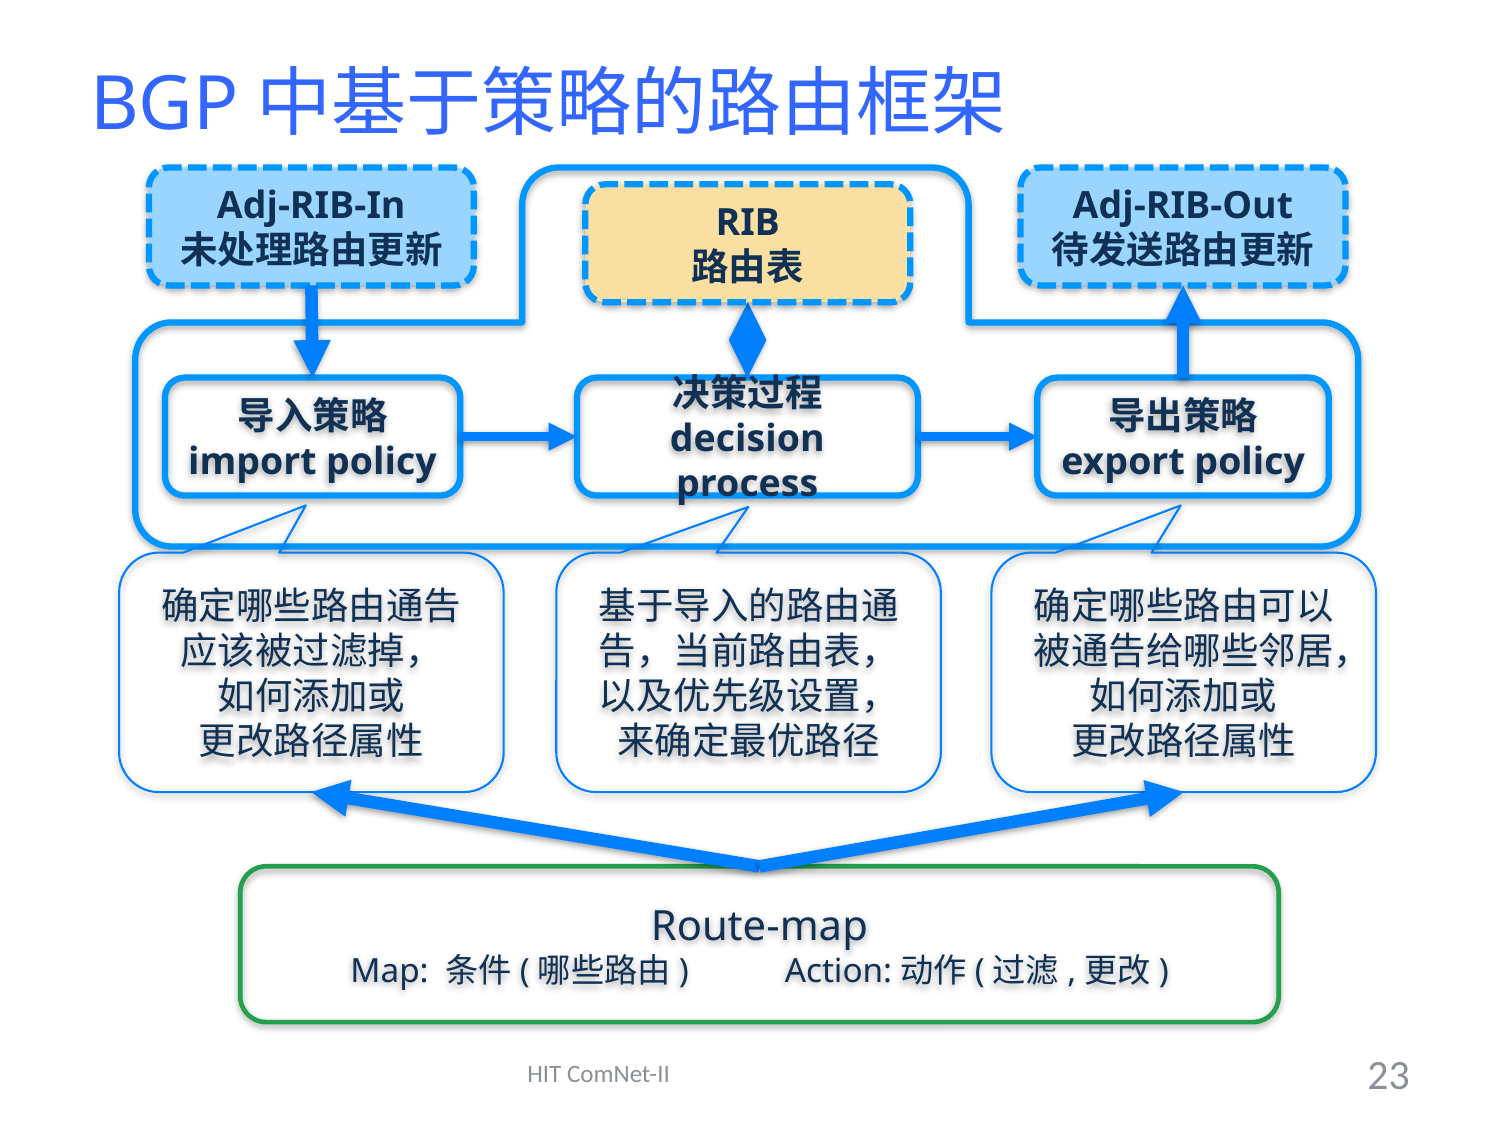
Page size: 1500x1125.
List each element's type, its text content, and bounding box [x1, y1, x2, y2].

text_box RIB 路由表 [584, 183, 912, 304]
title BGP中基于策略的路由框架 [75, 6, 1425, 194]
text_box [134, 321, 302, 548]
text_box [759, 791, 1184, 867]
text_box 导出策略 export policy [1036, 376, 1330, 497]
text_box [290, 447, 1173, 548]
text_box 确定哪些路由通告应该被过滤掉， 如何添加或 更改路径属性 [118, 504, 505, 793]
text_box [756, 194, 1172, 430]
text_box [1164, 321, 1360, 548]
text_box Route-map Map: 条件(哪些路由) Action:动作(过滤,更改) [239, 865, 1280, 1023]
text_box [320, 194, 738, 430]
text_box Adj-RIB-In 未处理路由更新 [148, 166, 475, 287]
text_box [311, 791, 758, 867]
text_box 确定哪些路由可以被通告给哪些邻居， 如何添加或 更改路径属性 [990, 504, 1377, 793]
text_box 决策过程 decision process [576, 376, 919, 497]
slide_number 23 [1074, 1042, 1425, 1103]
text_box Adj-RIB-Out 待发送路由更新 [1019, 166, 1347, 287]
footer HIT ComNet-II [512, 1042, 988, 1103]
text_box 基于导入的路由通告，当前路由表， 以及优先级设置， 来确定最优路径 [555, 506, 942, 790]
text_box 导入策略 import policy [164, 376, 462, 497]
